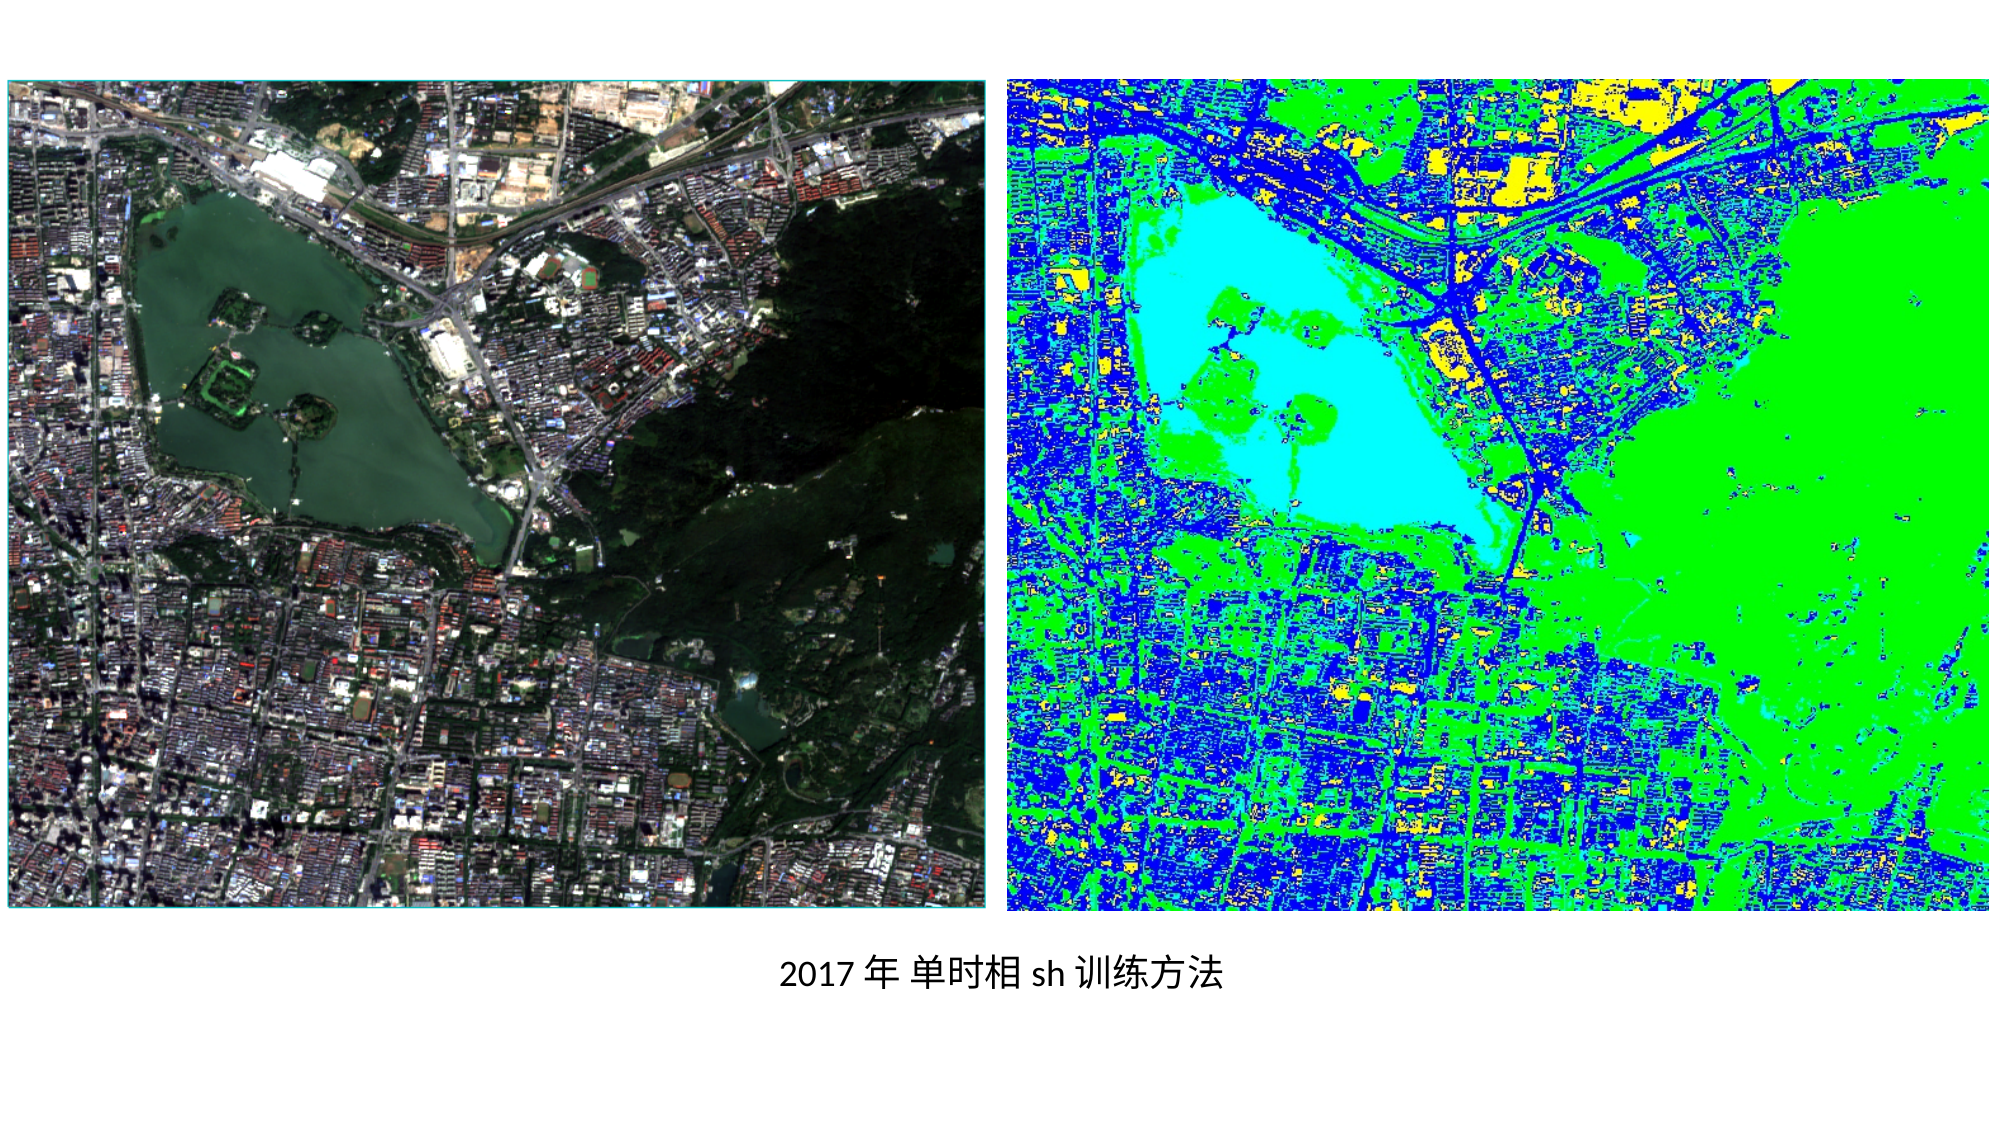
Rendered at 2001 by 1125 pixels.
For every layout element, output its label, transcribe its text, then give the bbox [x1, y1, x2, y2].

picture [1007, 79, 1989, 911]
text_box 2017年 单时相sh训练方法 [764, 941, 1484, 1002]
picture [0, 70, 996, 921]
